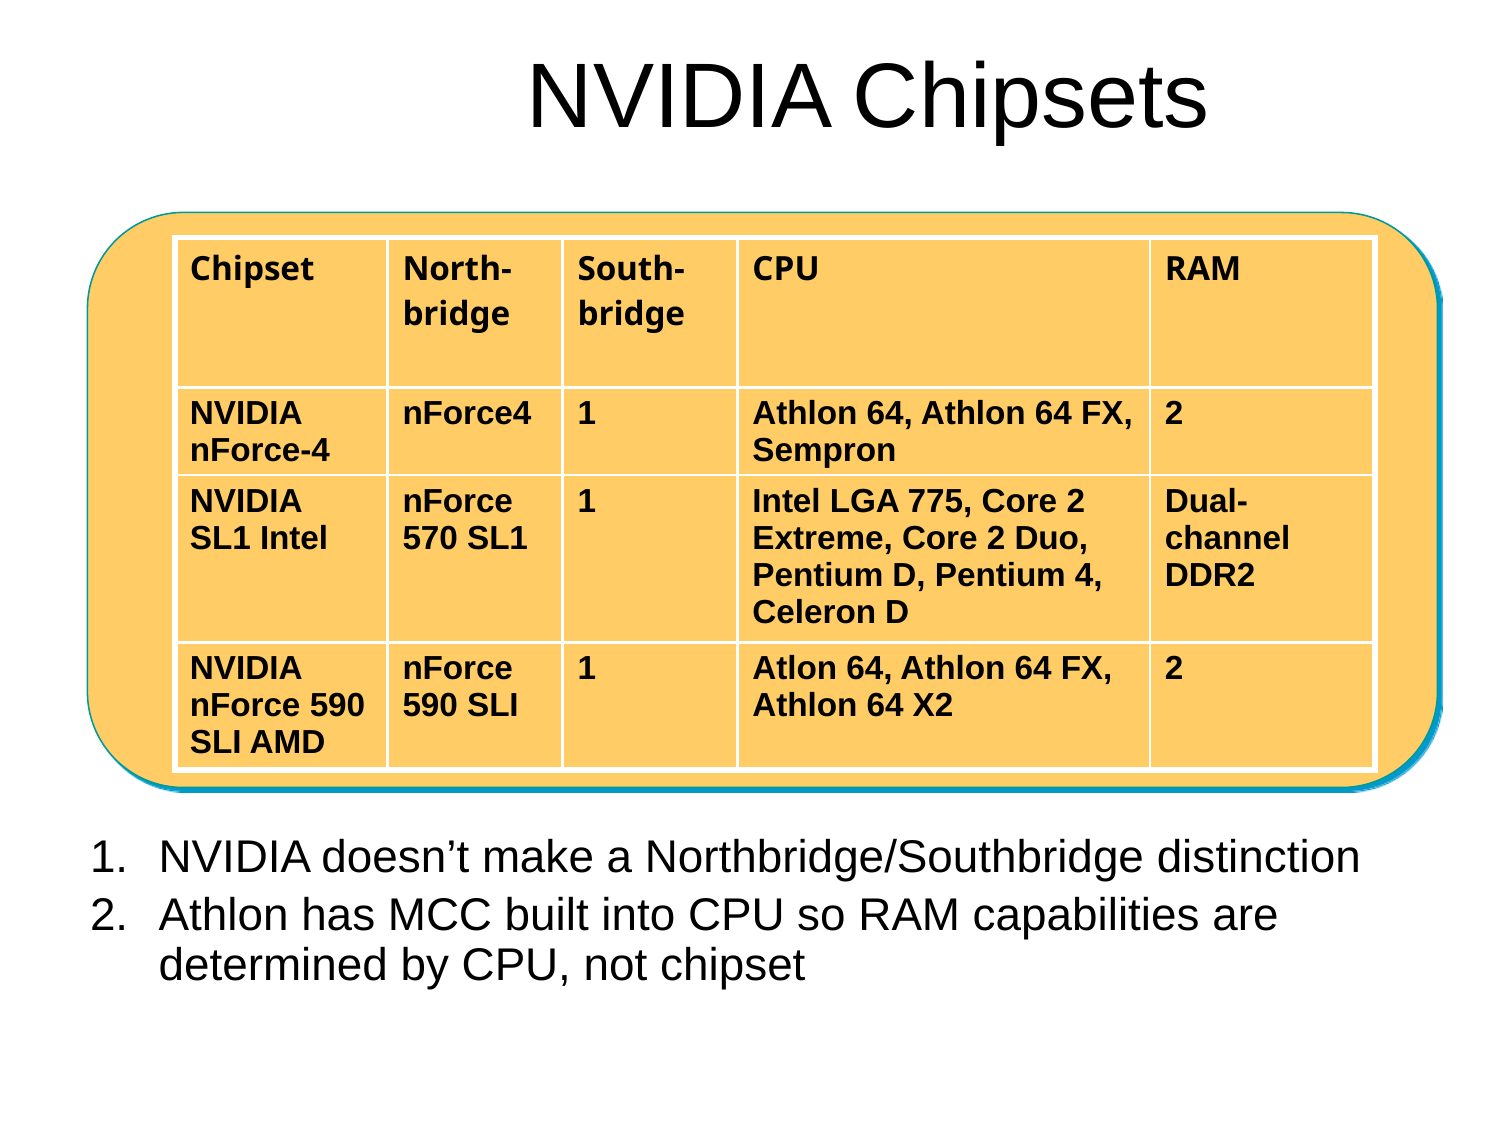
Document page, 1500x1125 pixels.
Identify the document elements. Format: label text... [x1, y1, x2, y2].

table_cell Atlon 64, Athlon 64 FX, Athlon 64 X2 [739, 644, 1149, 767]
table_header South-bridge [564, 240, 736, 386]
table_cell nForce 590 SLI [389, 644, 561, 767]
table_cell Intel LGA 775, Core 2 Extreme, Core 2 Duo, Pentium D, Pentium 4, Celeron D [739, 476, 1149, 641]
table_cell Dual-channel DDR2 [1151, 476, 1372, 641]
table_cell NVIDIA SL1 Intel [178, 476, 386, 641]
title NVIDIA Chipsets [337, 45, 1400, 138]
table_header RAM [1151, 240, 1372, 386]
table_header North-bridge [389, 240, 561, 386]
table_cell NVIDIA nForce-4 [178, 389, 386, 474]
text_box [87, 212, 1438, 788]
table_cell NVIDIA nForce 590 SLI AMD [178, 644, 386, 767]
table_cell nForce4 [389, 389, 561, 474]
table_header Chipset [178, 240, 386, 386]
table_cell 2 [1151, 644, 1372, 767]
table_cell 1 [564, 476, 736, 641]
table_cell nForce 570 SL1 [389, 476, 561, 641]
list NVIDIA doesn’t make a Northbridge/Southbridge distinction Athlon has MCC built into CPU so RAM capabilities are determined by CPU, not chipset [75, 825, 1425, 1063]
table_cell 2 [1151, 389, 1372, 474]
table_cell 1 [564, 644, 736, 767]
table_cell Athlon 64, Athlon 64 FX, Sempron [739, 389, 1149, 474]
table_cell 1 [564, 389, 736, 474]
table_header CPU [739, 240, 1149, 386]
